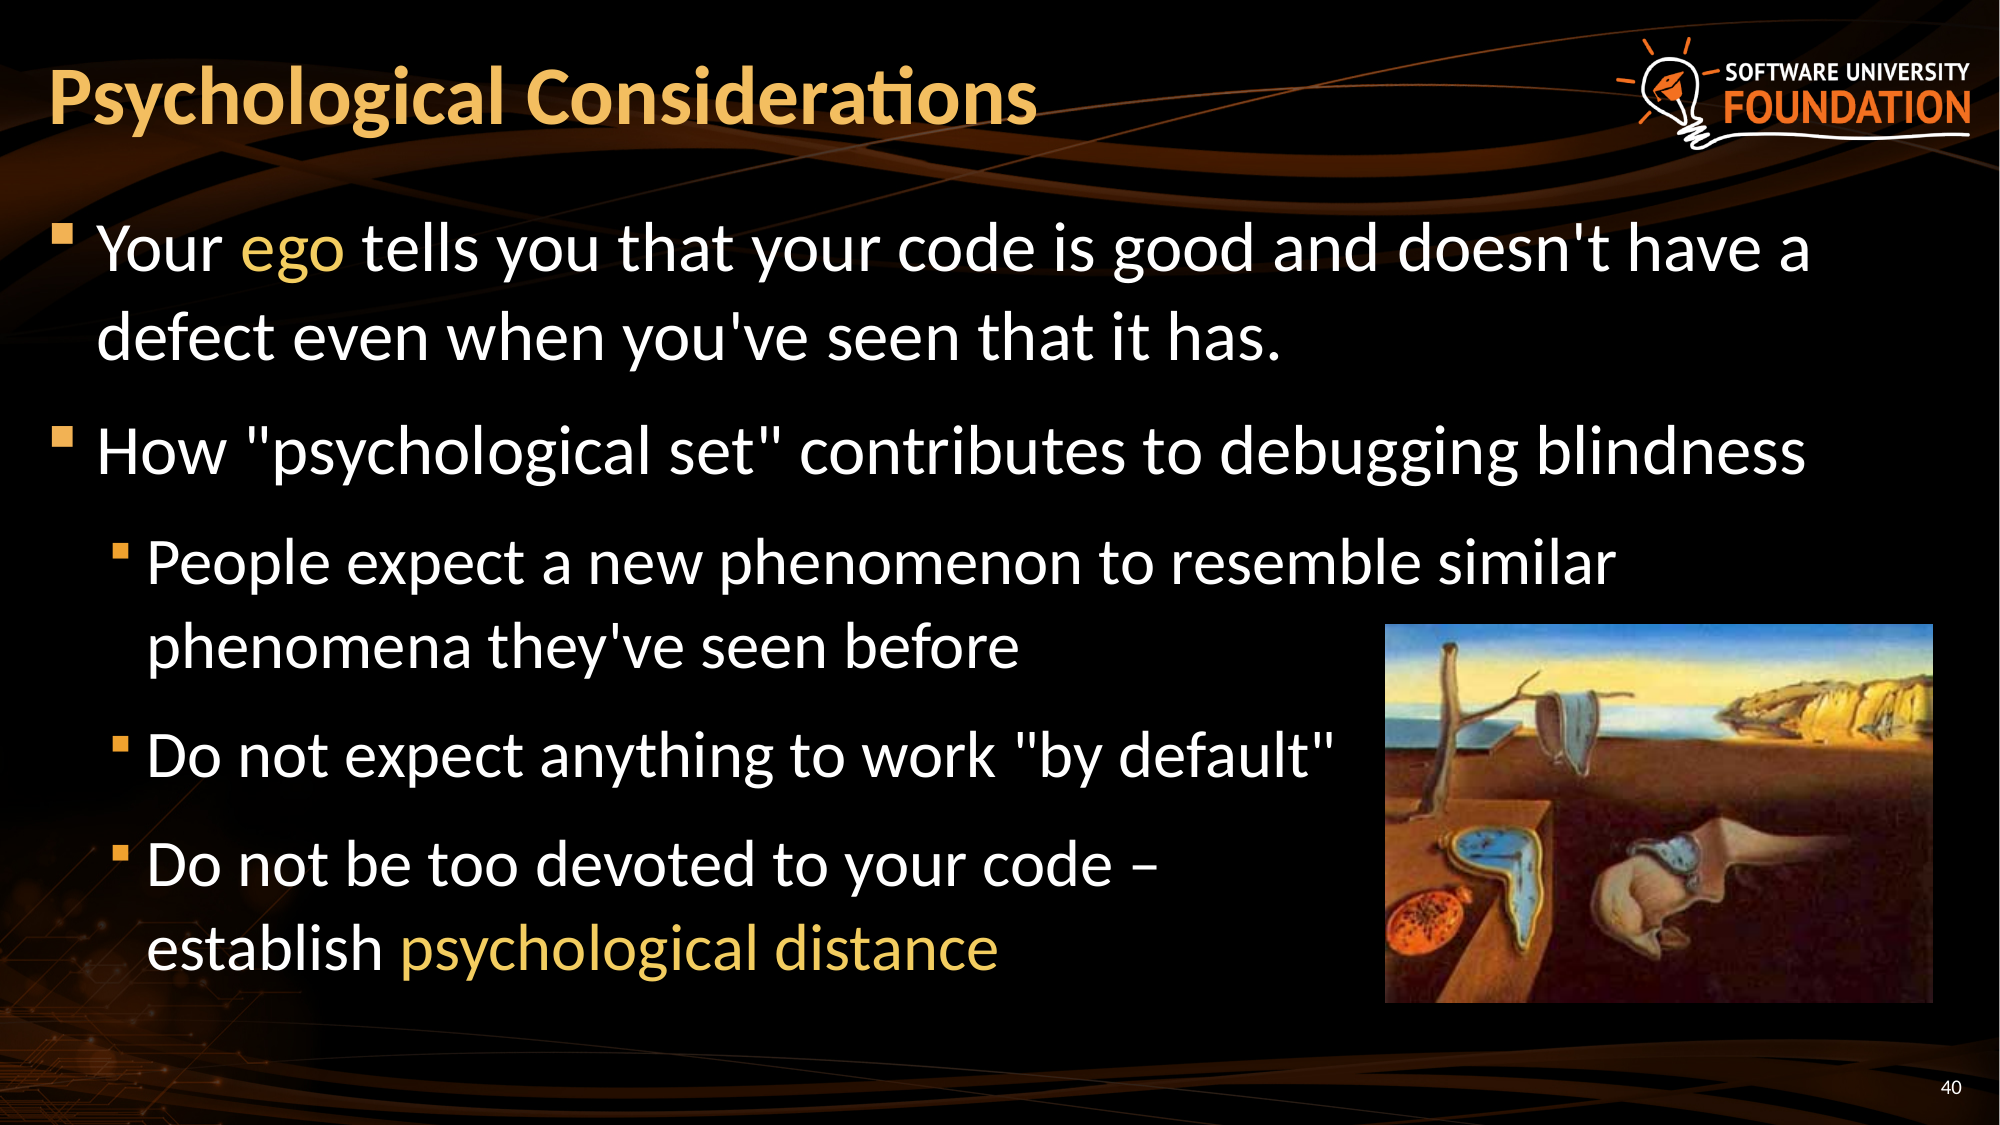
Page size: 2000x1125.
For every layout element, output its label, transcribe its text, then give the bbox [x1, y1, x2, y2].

title Psychological Considerations [30, 6, 1602, 189]
picture [0, 0, 2000, 1125]
list Your ego tells you that your code is good and doesn't have a defect even when you've seen that it has. How "psychological set" contributes to debugging blindness People expect a new phenomenon to resemble similar phenomena they've seen before Do not expect anything to work "by default" Do not be too devoted to your code – establish psychological distance [31, 188, 1968, 1103]
